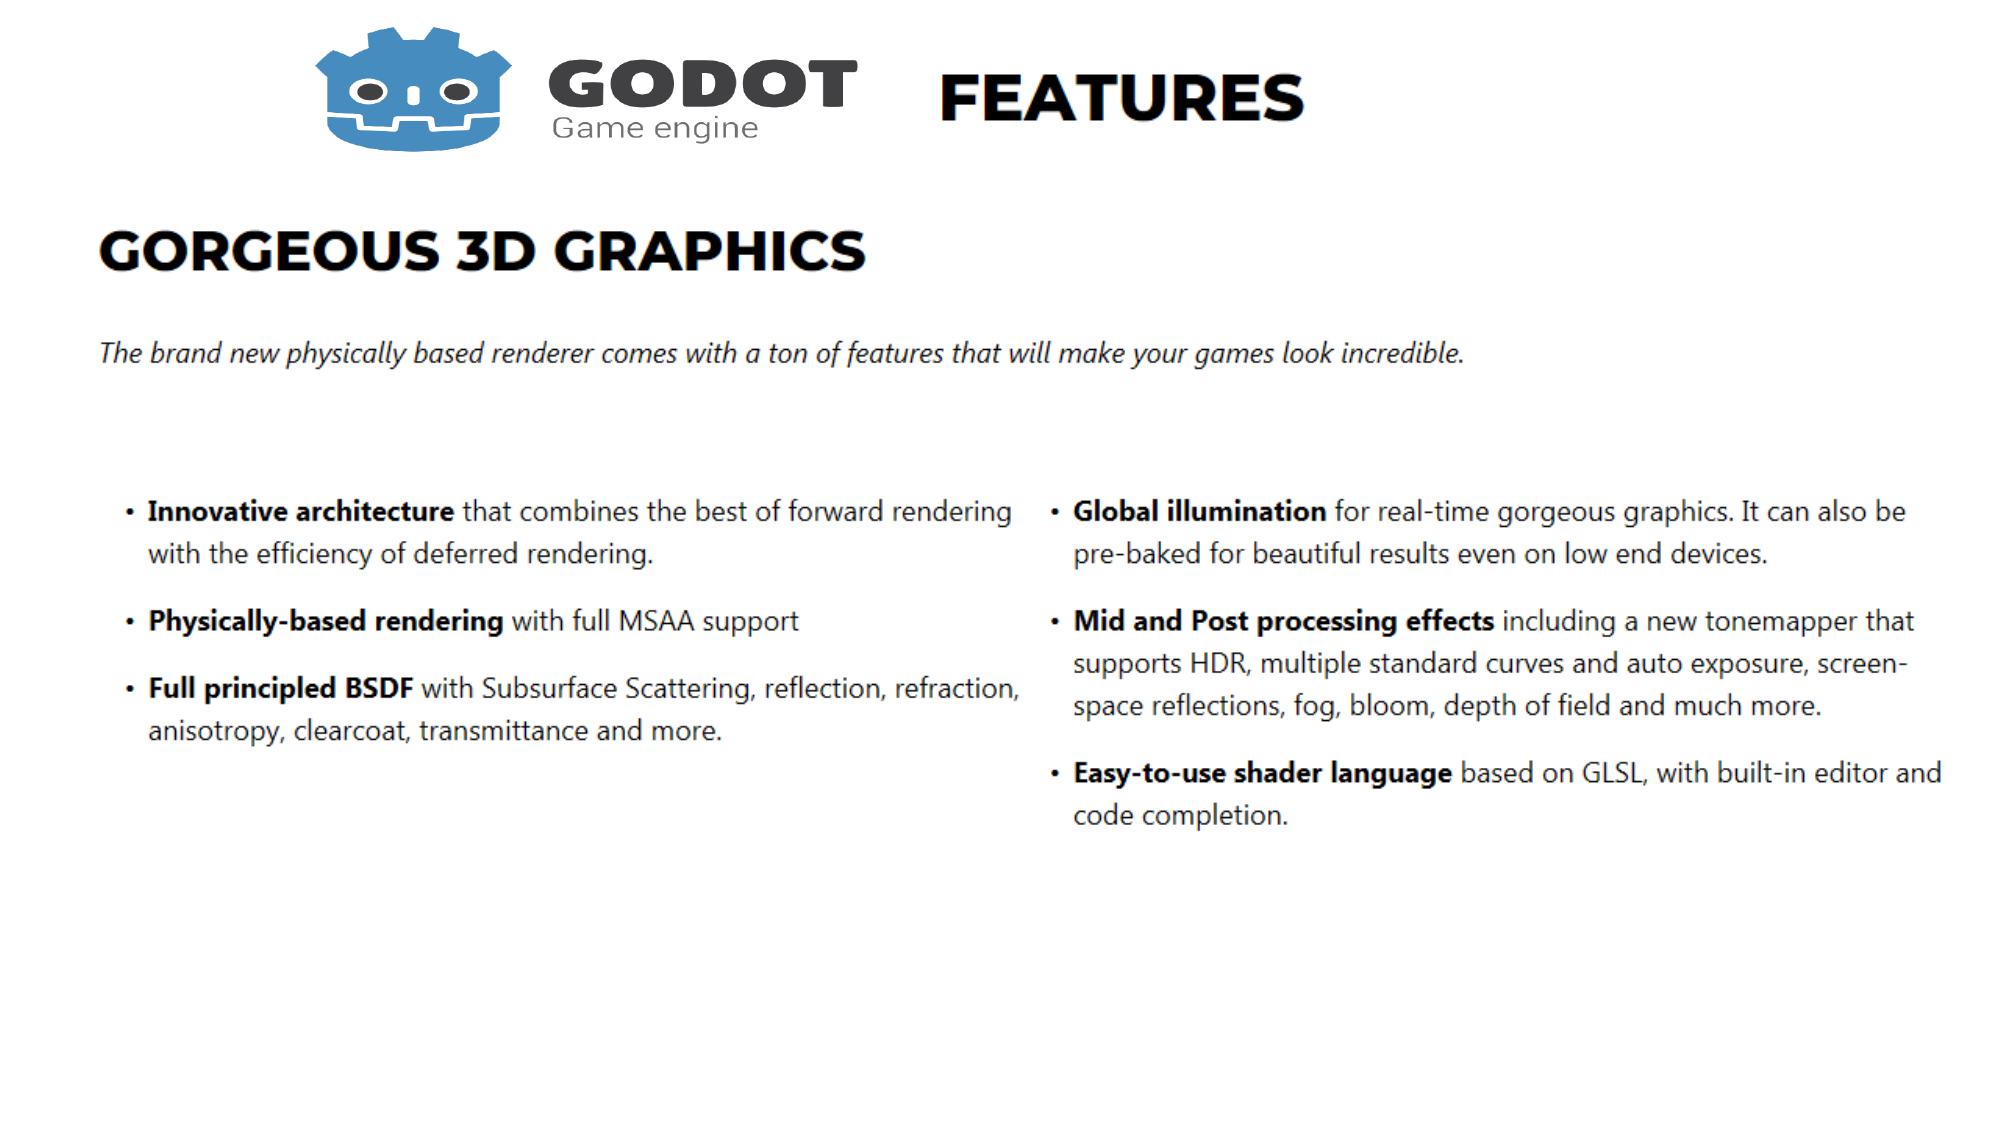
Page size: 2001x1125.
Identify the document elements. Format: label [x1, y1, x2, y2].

picture [927, 59, 1328, 154]
picture [74, 194, 2000, 922]
list [287, 8, 885, 170]
